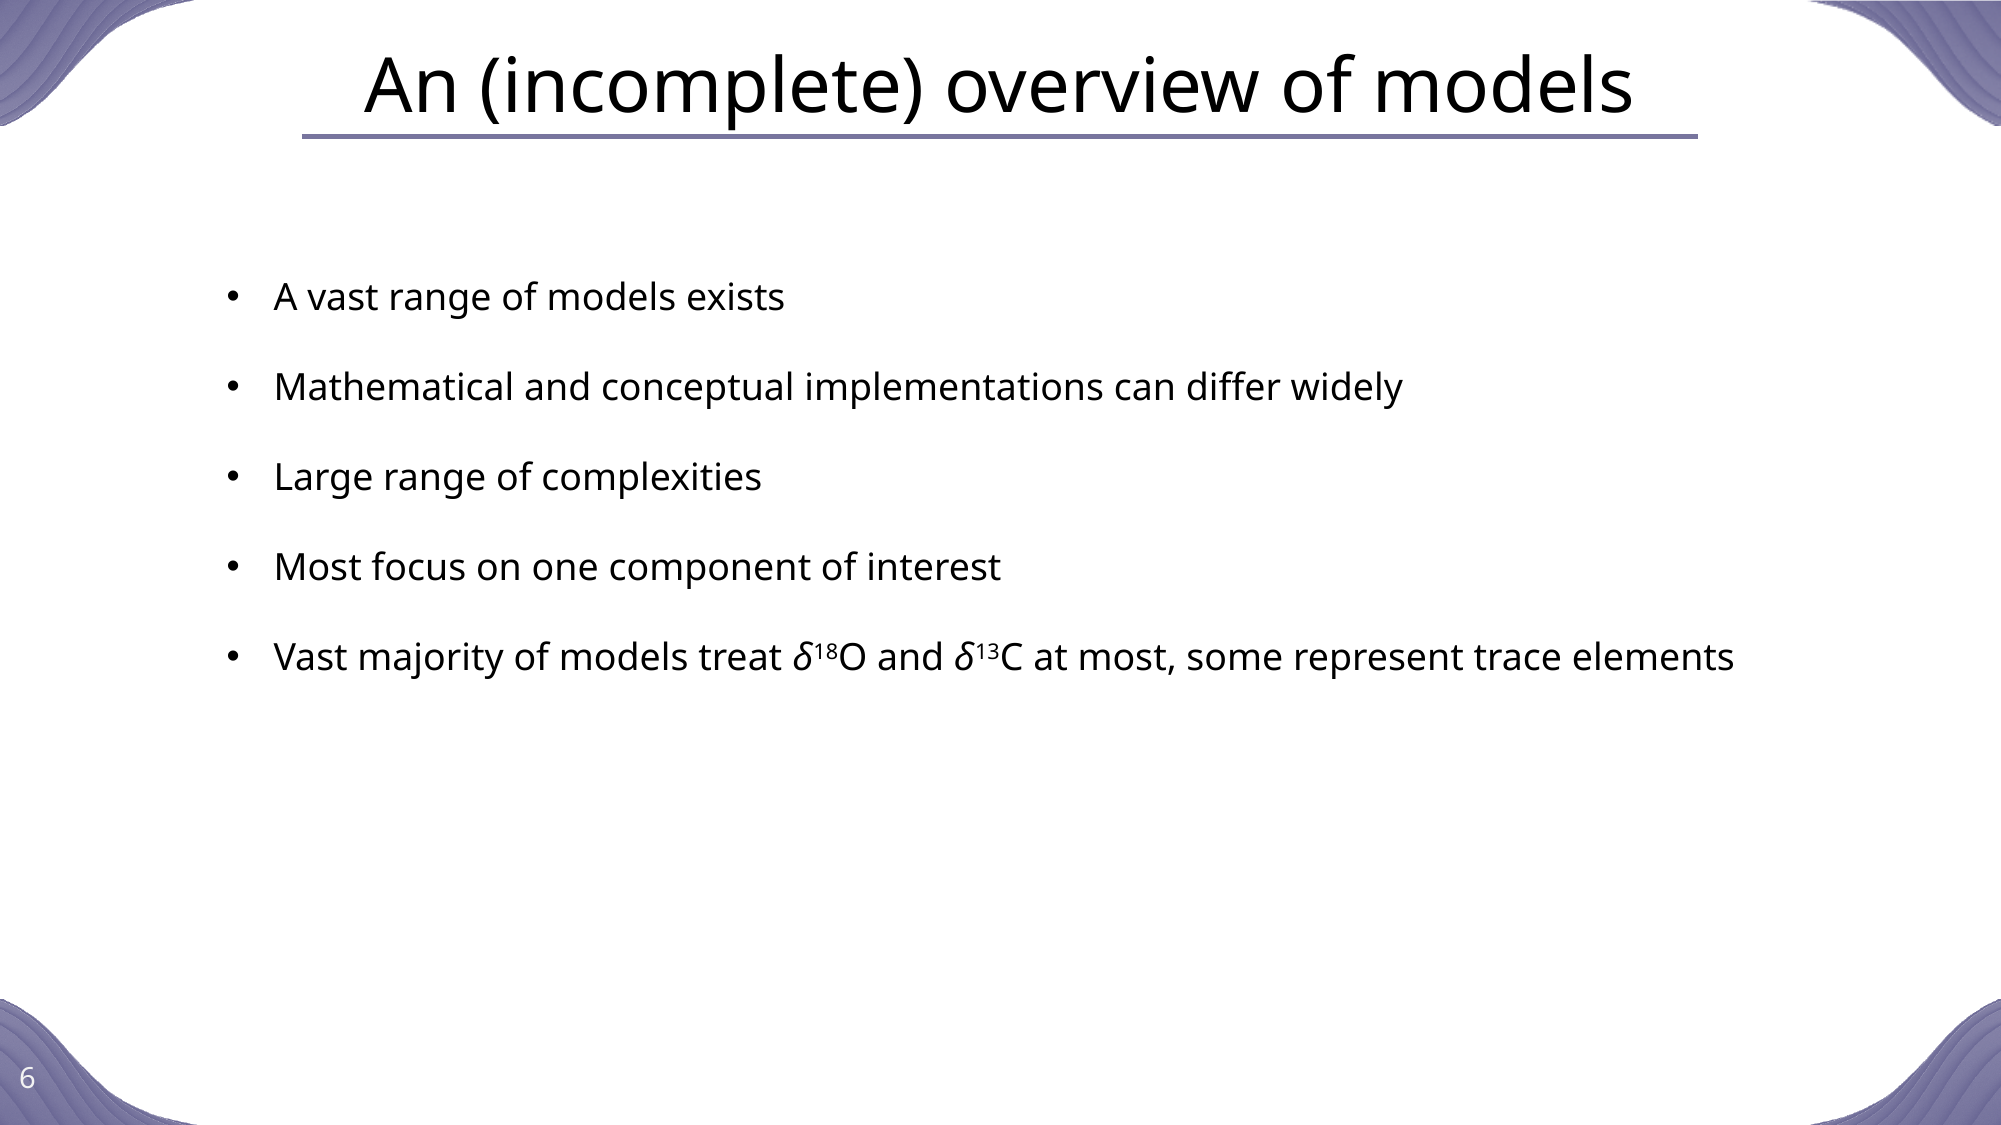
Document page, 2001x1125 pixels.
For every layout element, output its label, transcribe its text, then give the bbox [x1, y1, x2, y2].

title An (incomplete) overview of models [0, 38, 2000, 137]
text_box A vast range of models exists Mathematical and conceptual implementations can differ widely Large range of complexities Most focus on one component of interest Vast majority of models treat δ18O and δ13C at most, some represent trace elements [211, 220, 1751, 686]
